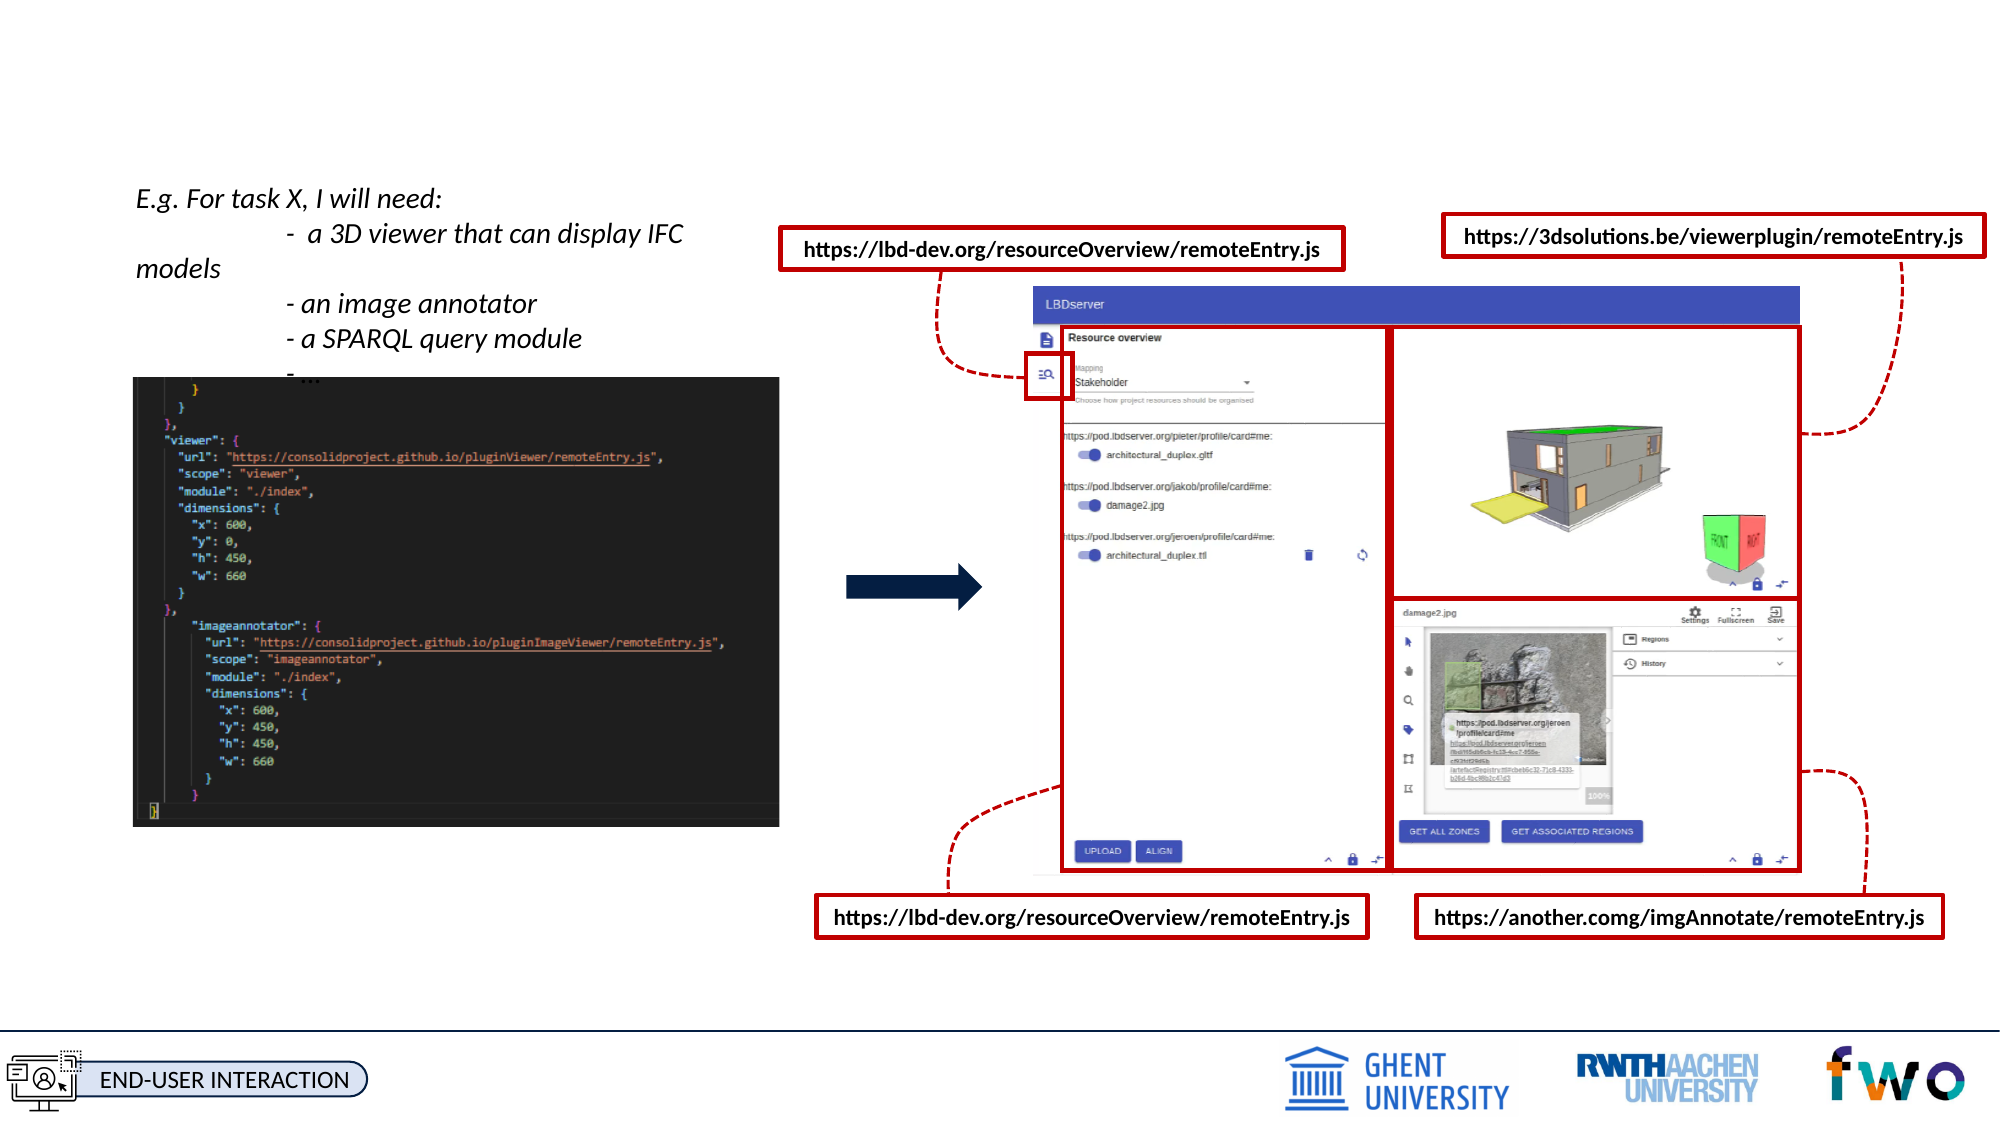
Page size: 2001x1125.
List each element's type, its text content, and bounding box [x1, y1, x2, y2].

picture [5, 1043, 83, 1122]
picture [1279, 1039, 1519, 1117]
text_box [846, 562, 983, 611]
picture [132, 377, 780, 827]
picture [1032, 286, 1800, 876]
text_box [1025, 352, 1032, 400]
text_box [935, 268, 1026, 379]
text_box [1800, 255, 1904, 436]
text_box E.g. For task X, I will need: - a 3D viewer that can display IFC models - an image annotator - a SPARQL query module - … [121, 172, 718, 397]
text_box https://another.comg/imgAnnotate/remoteEntry.js [1416, 895, 1944, 938]
text_box [947, 793, 1032, 896]
text_box https://lbd-dev.org/resourceOverview/remoteEntry.js [780, 227, 1344, 270]
text_box [1800, 769, 1869, 894]
text_box https://lbd-dev.org/resourceOverview/remoteEntry.js [816, 895, 1368, 938]
text_box END-USER INTERACTION [85, 1056, 386, 1102]
picture [1575, 1051, 1760, 1106]
text_box https://3dsolutions.be/viewerplugin/remoteEntry.js [1443, 214, 1985, 257]
picture [1816, 1043, 1973, 1113]
